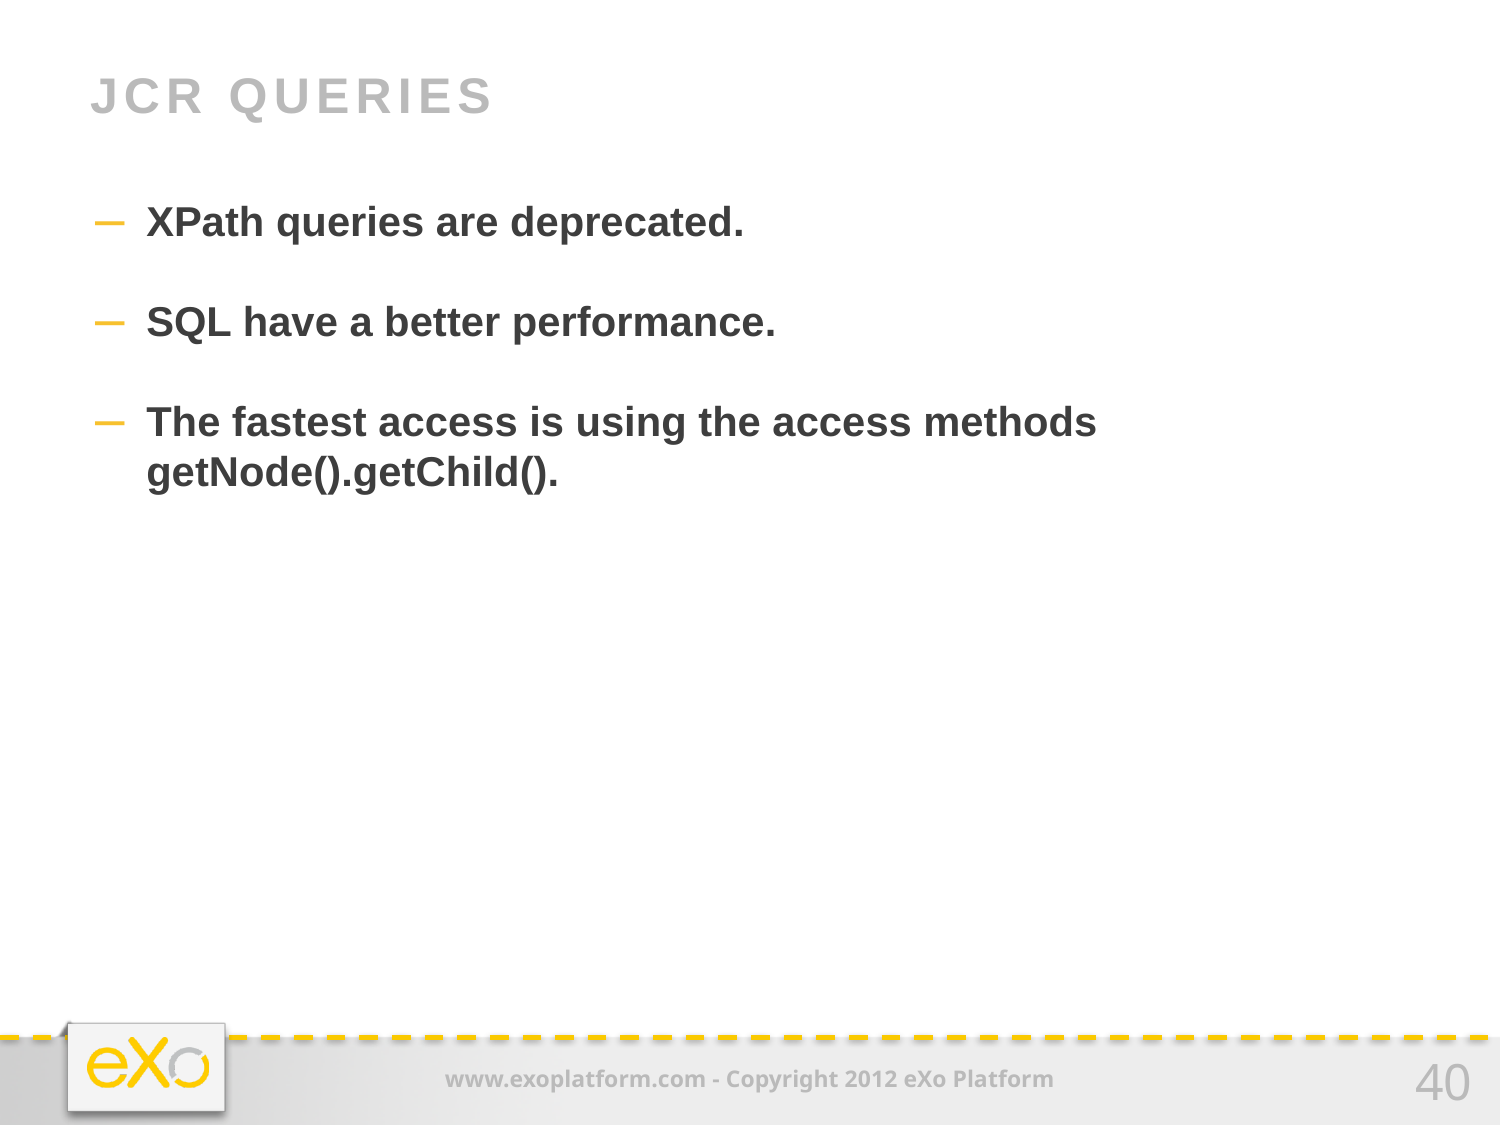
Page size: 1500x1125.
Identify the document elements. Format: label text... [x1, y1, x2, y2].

picture [0, 1010, 1500, 1125]
list XPath queries are deprecated. SQL have a better performance. The fastest access is using the access methods getNode().getChild(). [75, 187, 1425, 1013]
title JCR Queries [75, 37, 1425, 150]
